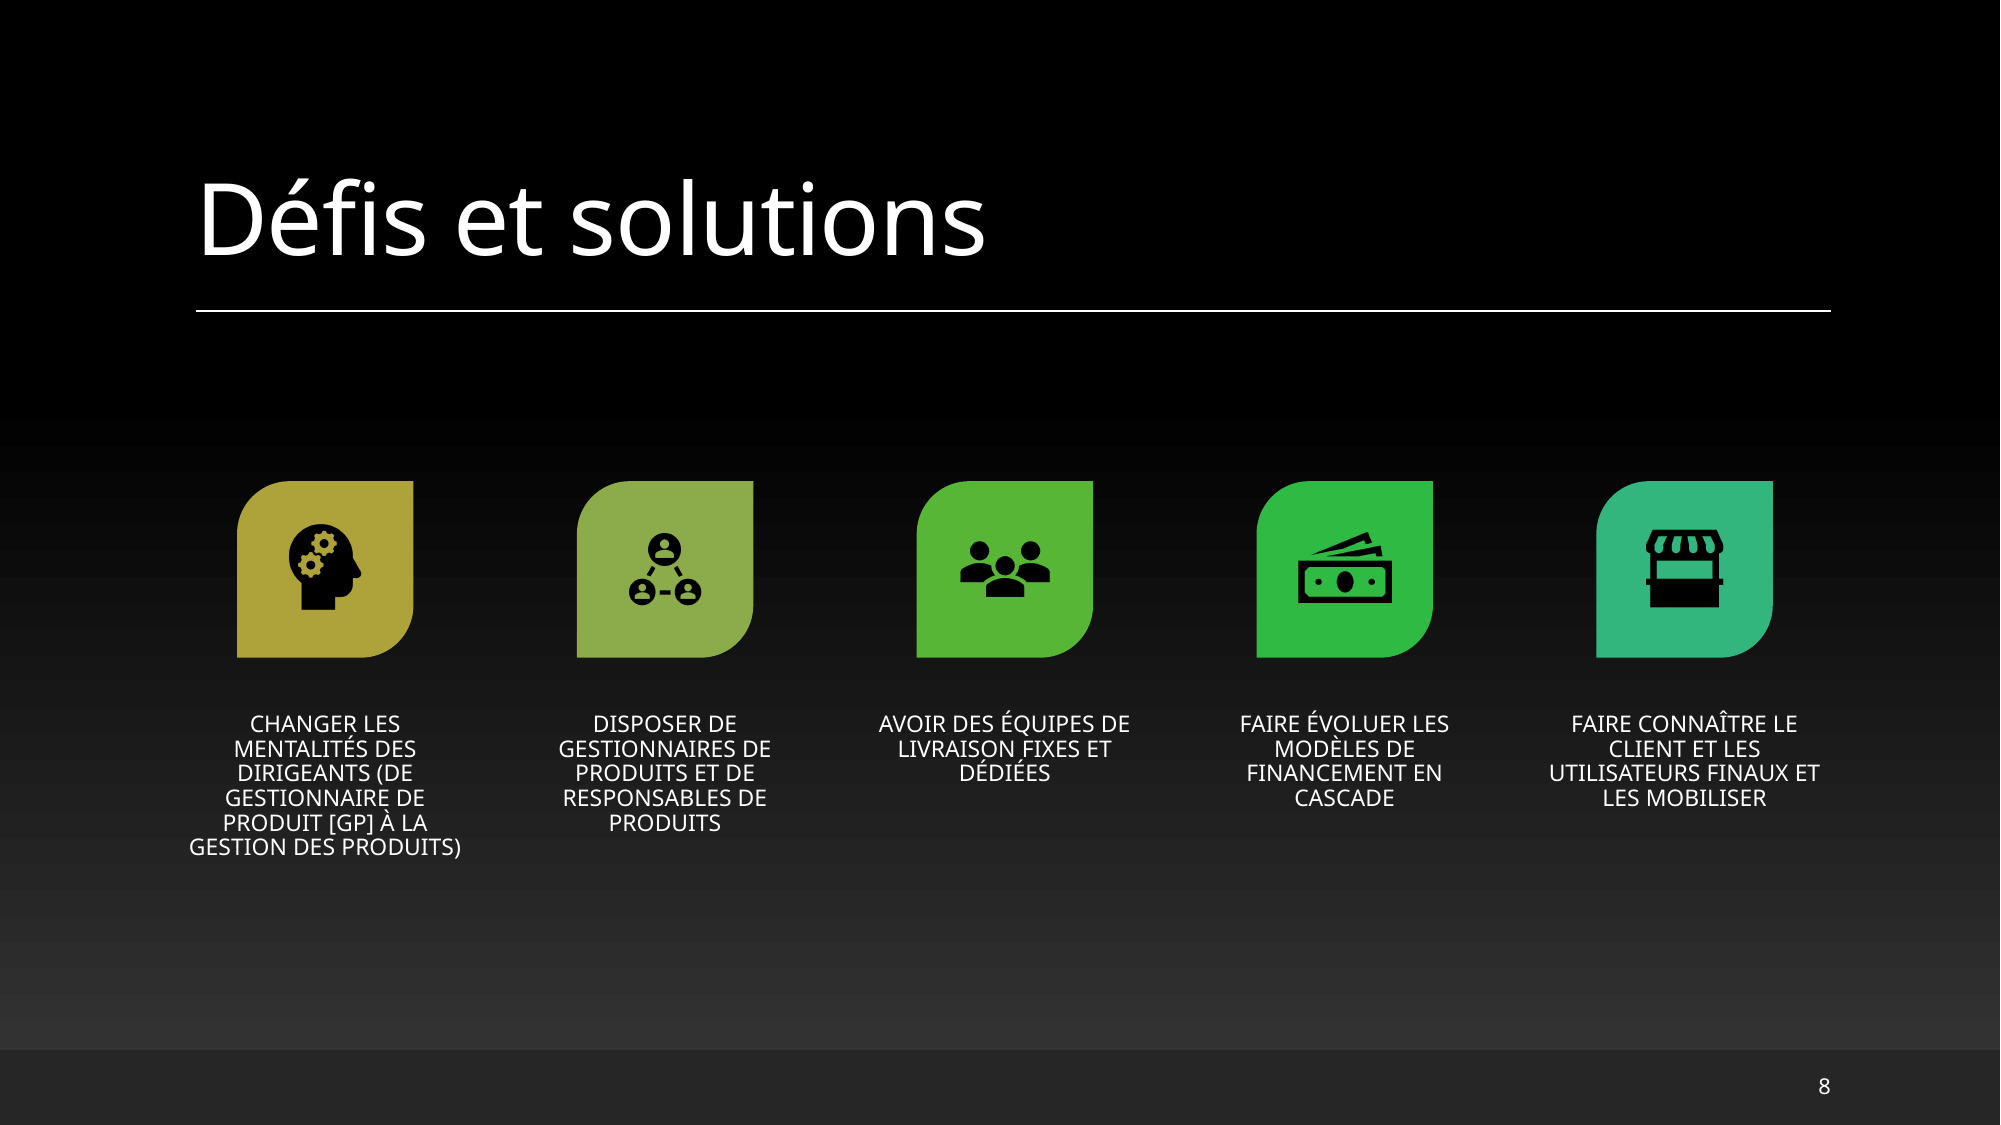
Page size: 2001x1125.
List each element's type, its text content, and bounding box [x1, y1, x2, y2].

title Défis et solutions [179, 47, 1830, 285]
text_box [0, 0, 2000, 1049]
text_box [179, 343, 1831, 966]
text_box [0, 1049, 2000, 1125]
slide_number 8 [1803, 1057, 1932, 1118]
